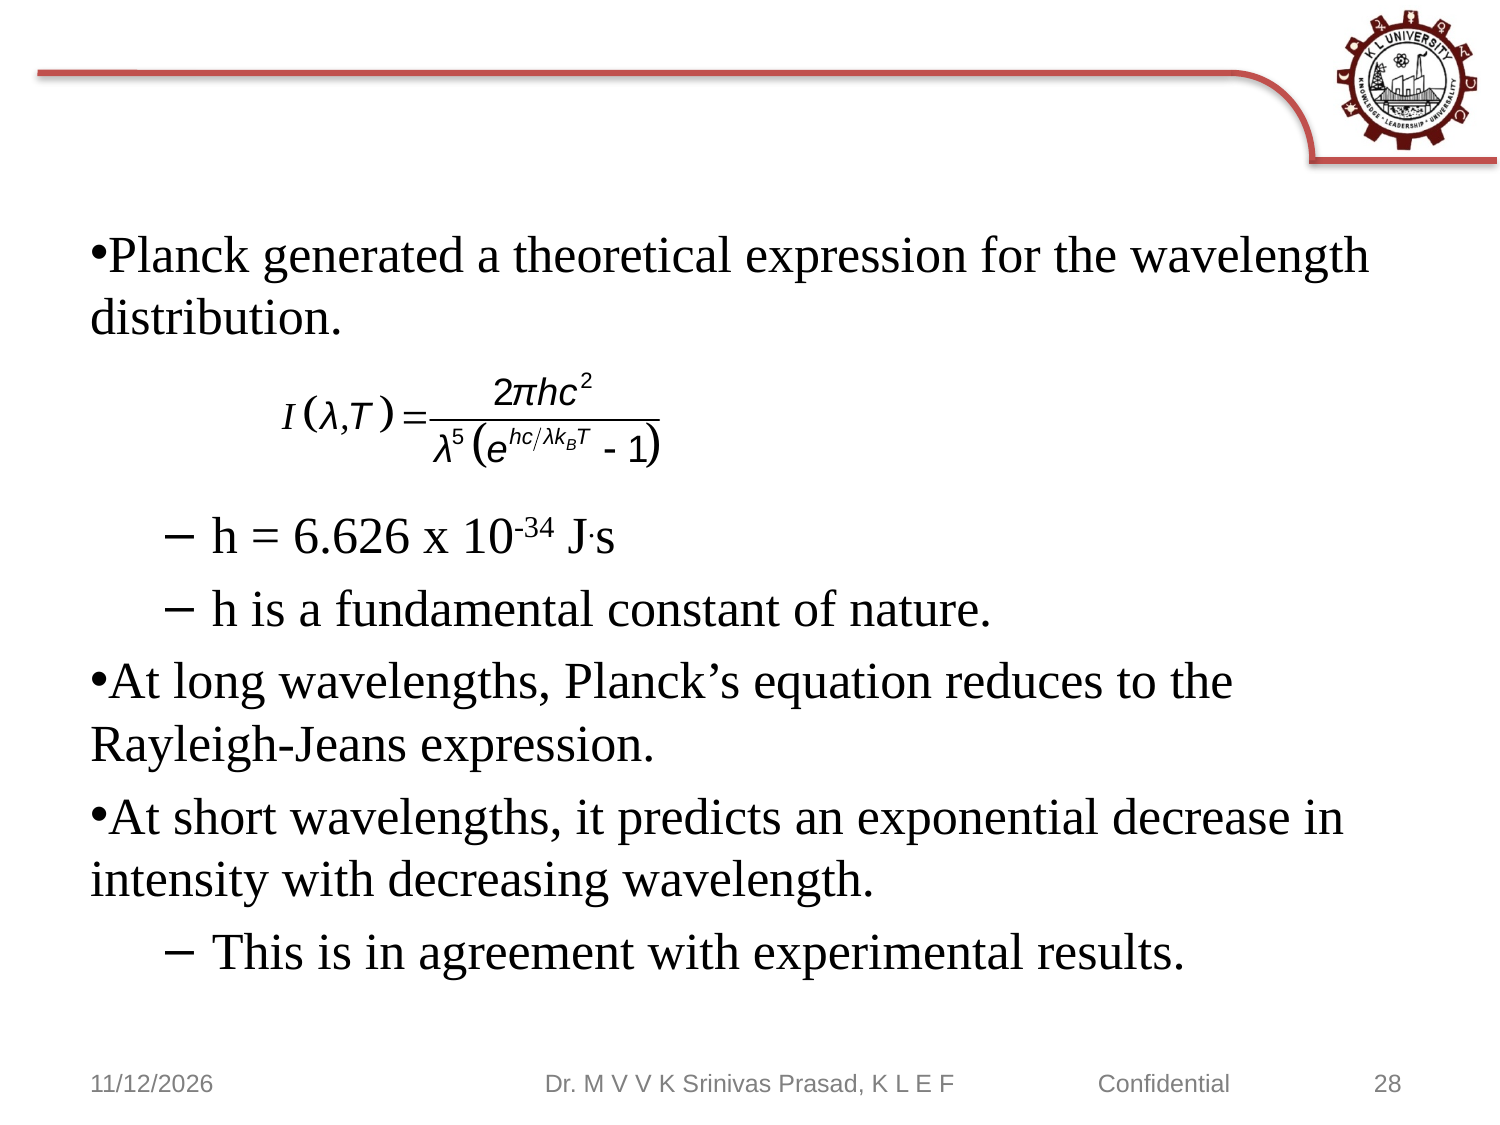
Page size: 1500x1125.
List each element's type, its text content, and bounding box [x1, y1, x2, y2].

picture [1333, 5, 1481, 154]
slide_number Confidential 28 [1074, 1052, 1425, 1113]
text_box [274, 362, 666, 490]
list Planck generated a theoretical expression for the wavelength distribution. h = 6.626 x 10-34 J.s h is a fundamental constant of nature. At long wavelengths, Planck’s equation reduces to the Rayleigh-Jeans expression. At short wavelengths, it predicts an exponential decrease in intensity with decreasing wavelength. This is in agreement with experimental results. [74, 212, 1426, 1038]
footer Dr. M V V K Srinivas Prasad, K L E F [512, 1052, 988, 1113]
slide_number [75, 1052, 425, 1113]
